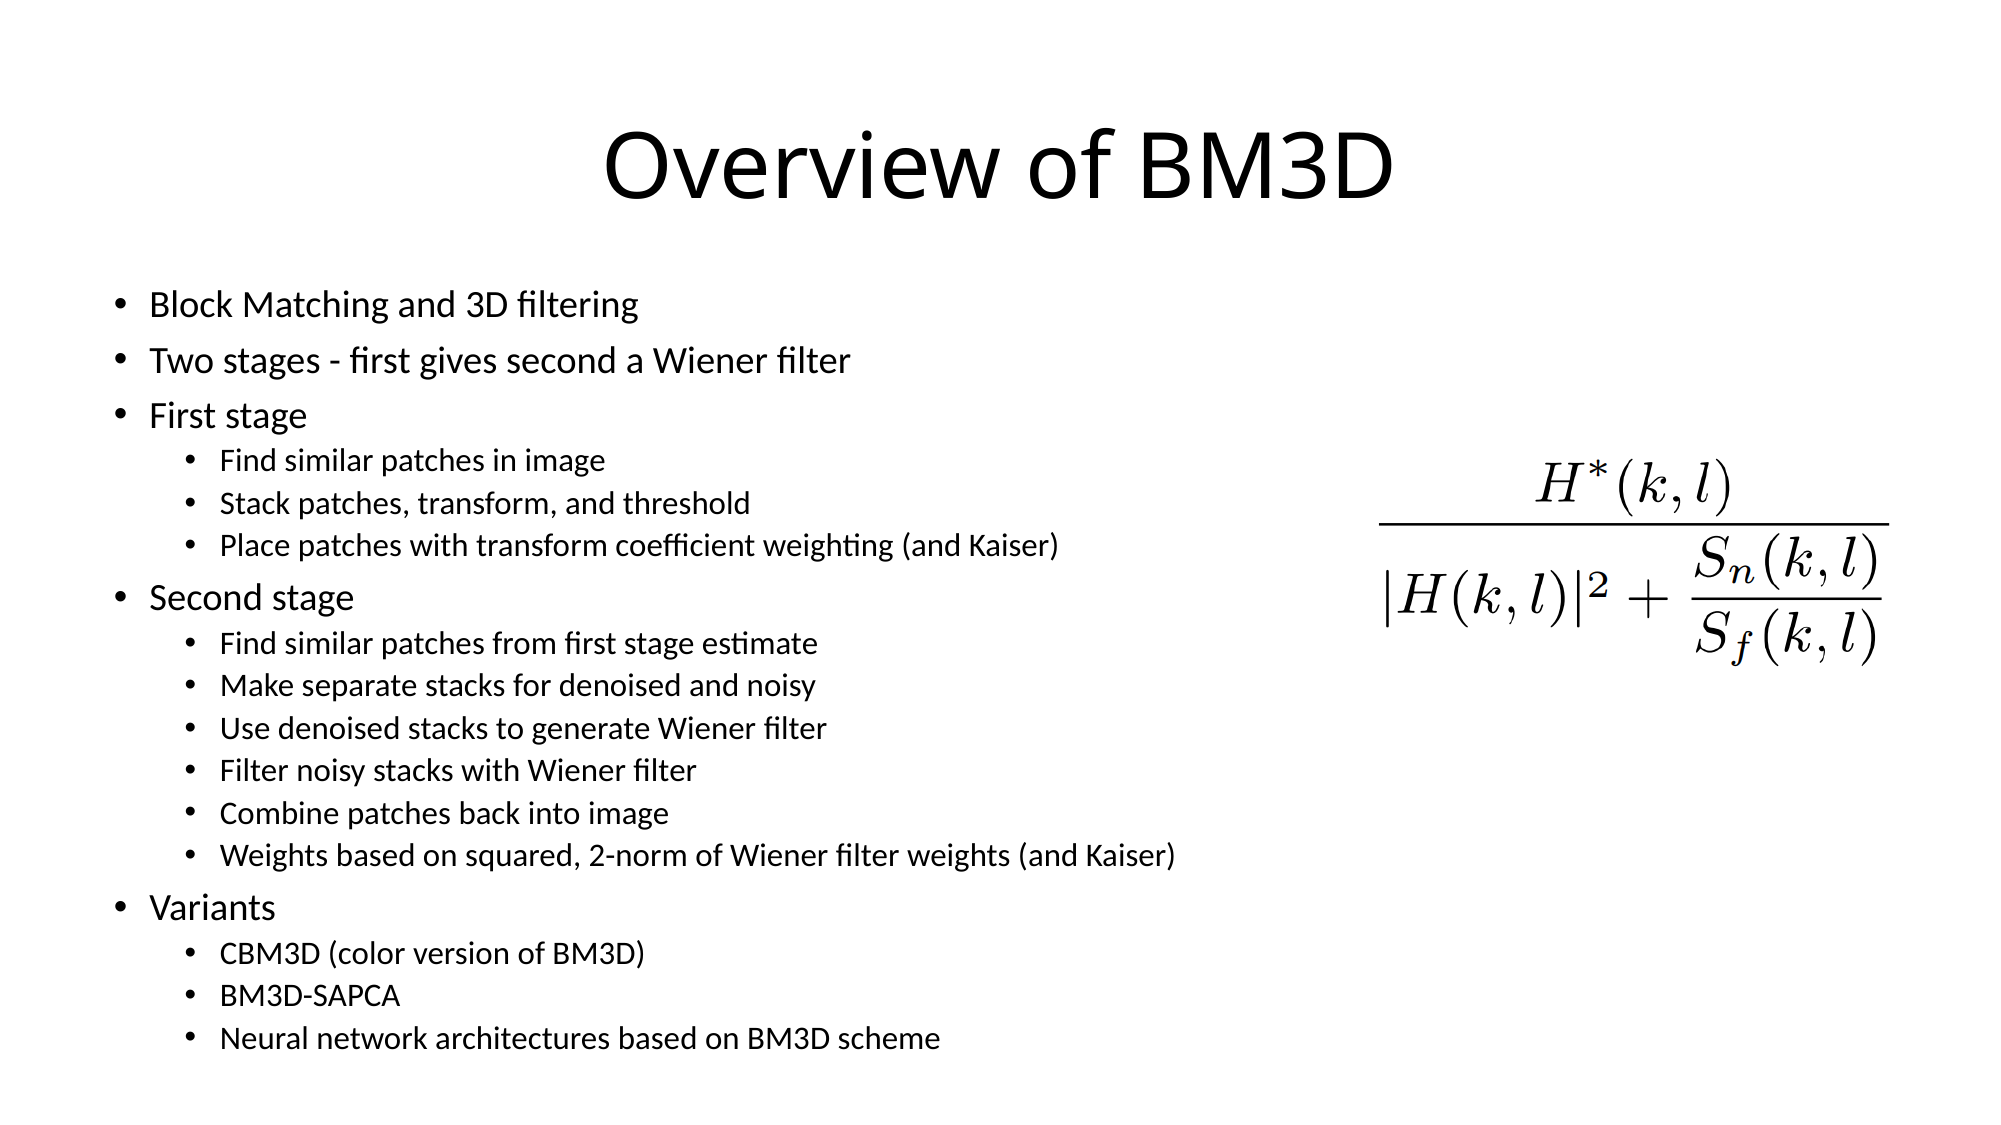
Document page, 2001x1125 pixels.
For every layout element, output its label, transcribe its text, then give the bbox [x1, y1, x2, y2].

title Overview of BM3D [137, 59, 1863, 277]
picture [1355, 433, 1902, 692]
list Block Matching and 3D filtering Two stages - first gives second a Wiener filter First stage Find similar patches in image Stack patches, transform, and threshold Place patches with transform coefficient weighting (and Kaiser) Second stage Find similar patches from first stage estimate Make separate stacks for denoised and noisy Use denoised stacks to generate Wiener filter Filter noisy stacks with Wiener filter Combine patches back into image Weights based on squared, 2-norm of Wiener filter weights (and Kaiser) Variants CBM3D (color version of BM3D) BM3D-SAPCA Neural network architectures based on BM3D scheme [98, 277, 1901, 1066]
